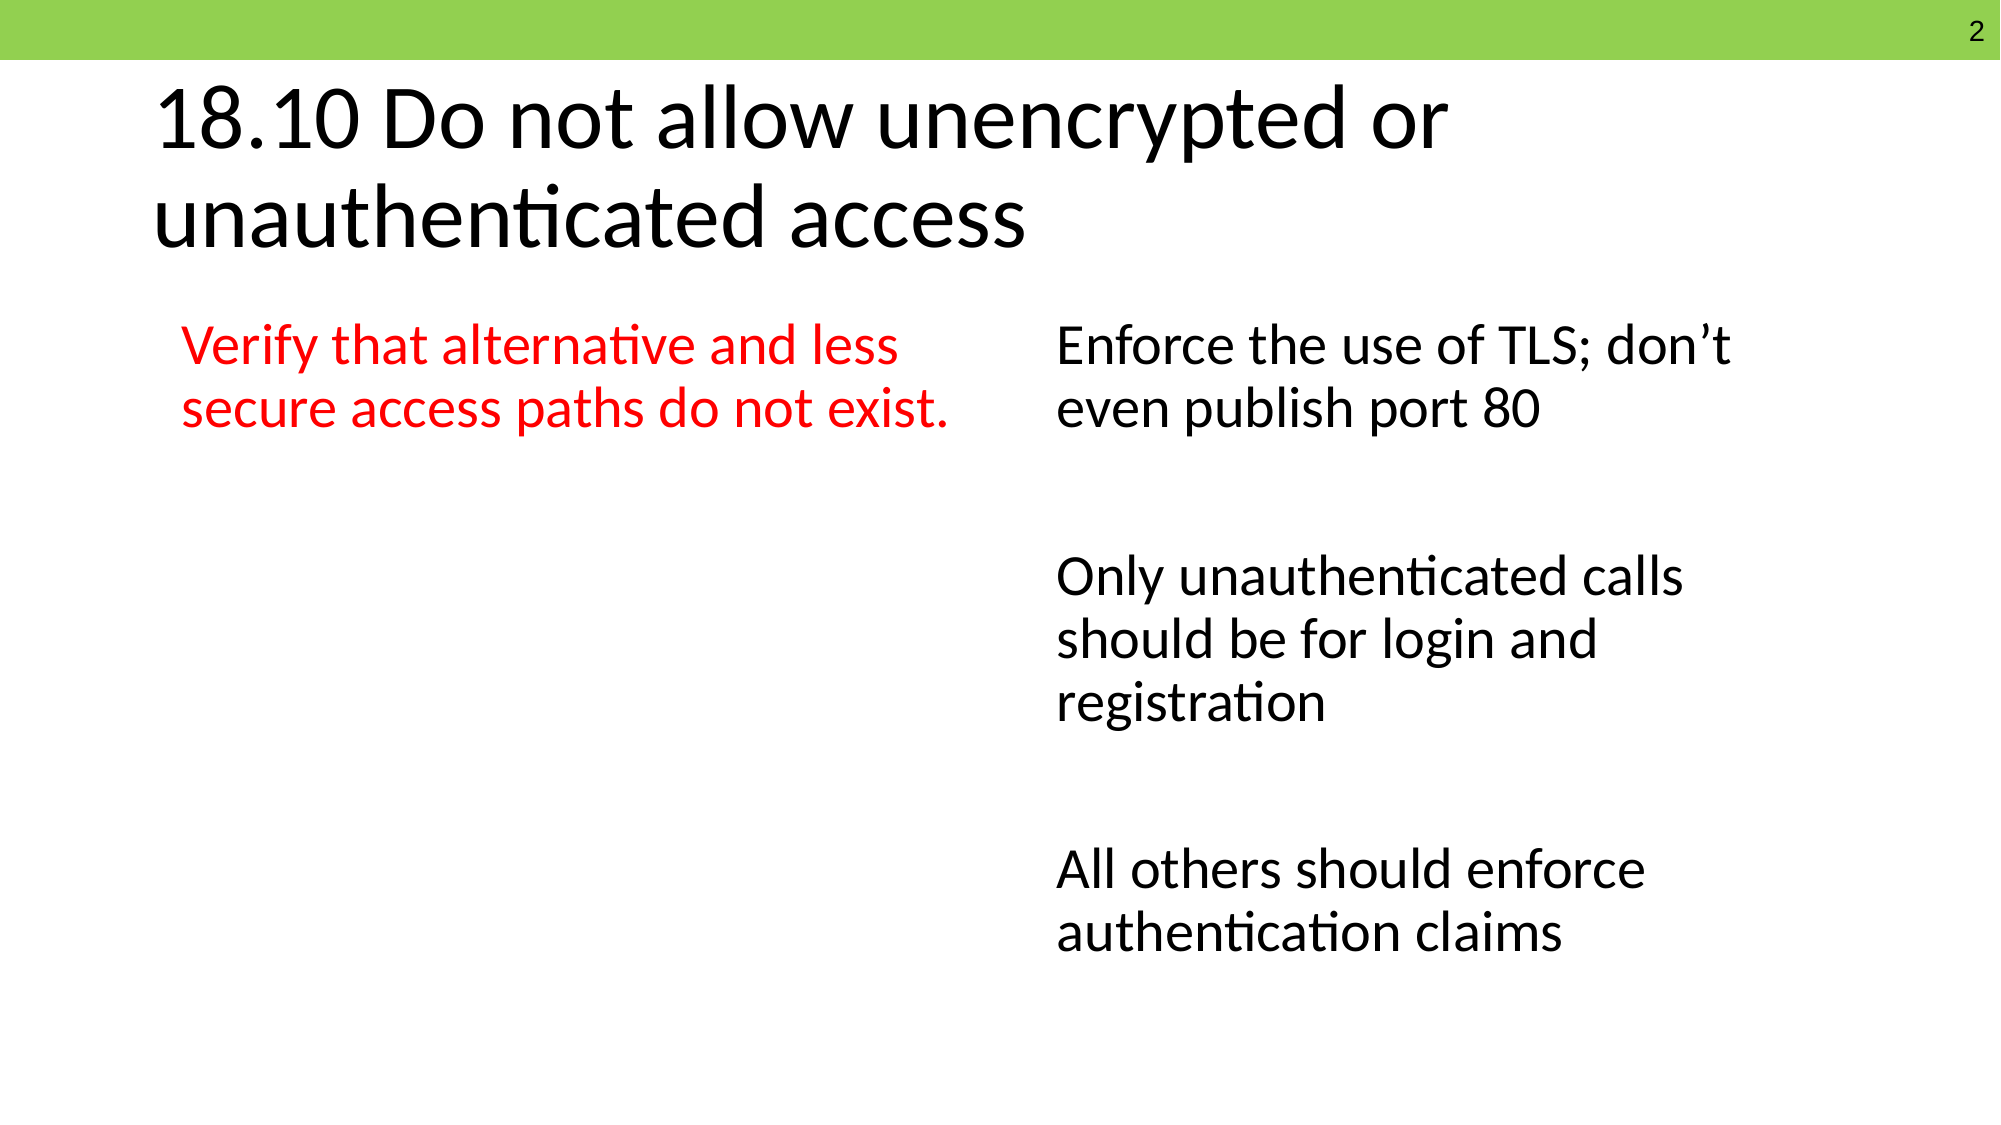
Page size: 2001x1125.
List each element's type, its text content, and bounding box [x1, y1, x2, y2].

list Enforce the use of TLS; don’t even publish port 80 Only unauthenticated calls should be for login and registration All others should enforce authentication claims [1012, 299, 1863, 1014]
title 18.10 Do not allow unencrypted or unauthenticated access [137, 59, 1863, 278]
list Verify that alternative and less secure access paths do not exist. [137, 299, 988, 1014]
